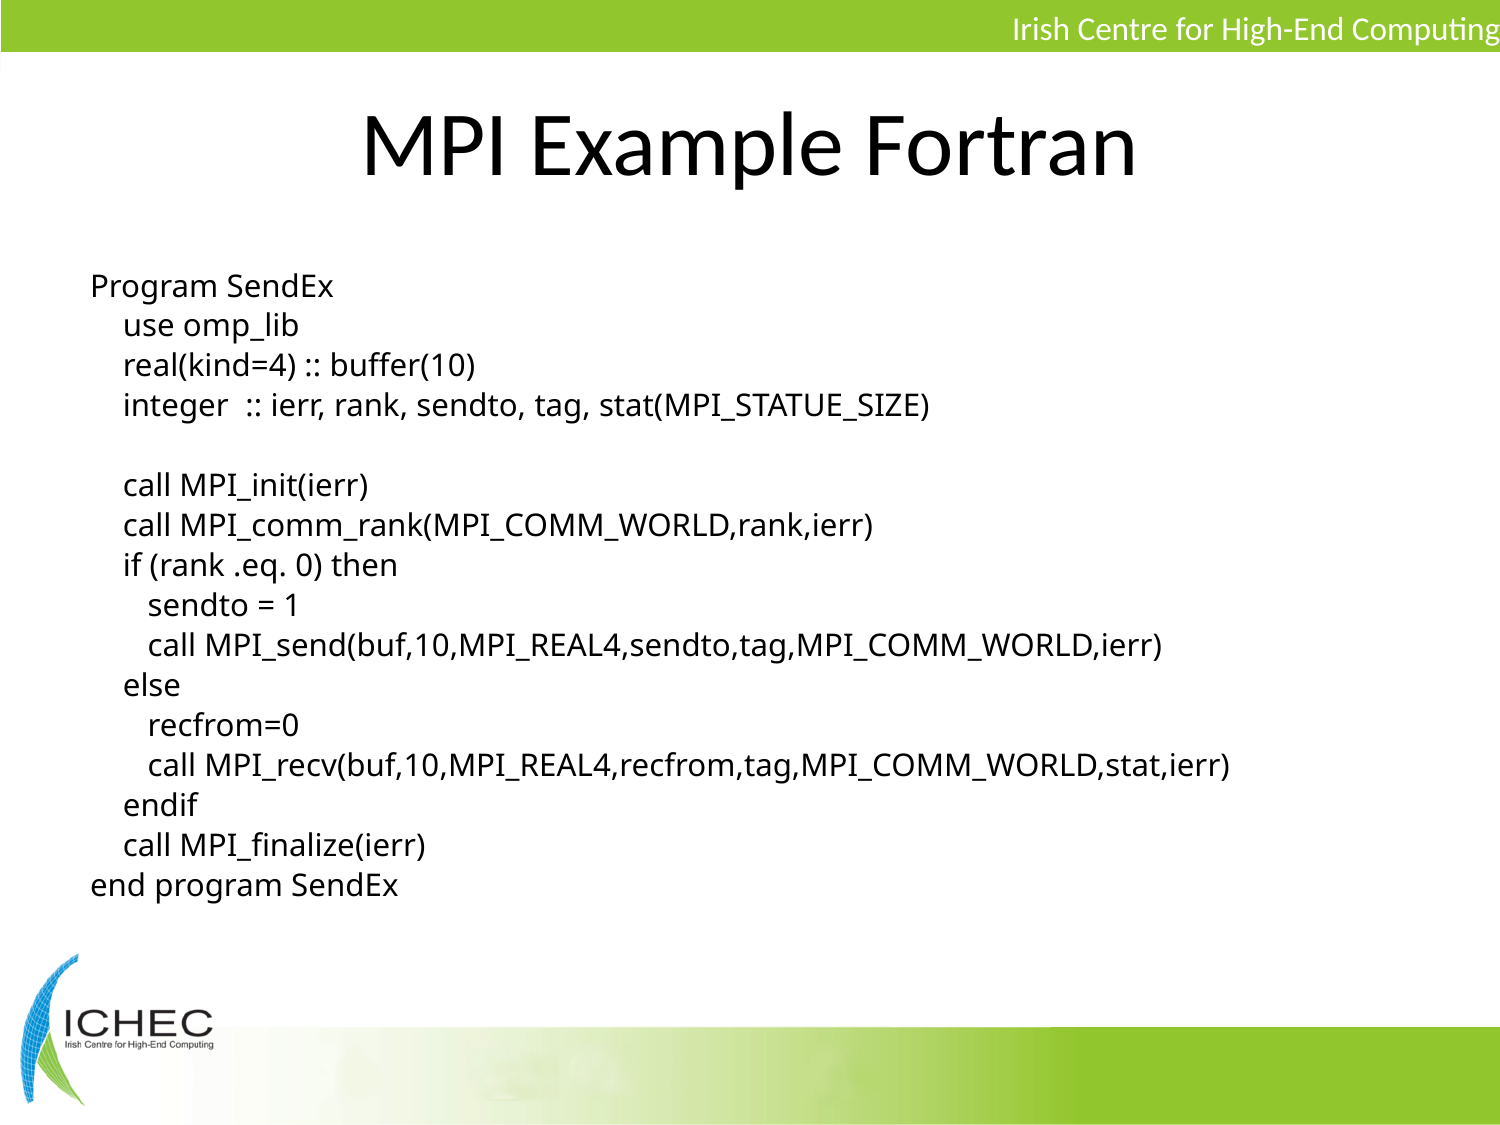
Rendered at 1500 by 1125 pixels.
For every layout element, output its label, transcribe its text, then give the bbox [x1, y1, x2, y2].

list Program SendEx use omp_lib real(kind=4) :: buffer(10) integer :: ierr, rank, sendto, tag, stat(MPI_STATUE_SIZE) call MPI_init(ierr) call MPI_comm_rank(MPI_COMM_WORLD,rank,ierr) if (rank .eq. 0) then sendto = 1 call MPI_send(buf,10,MPI_REAL4,sendto,tag,MPI_COMM_WORLD,ierr) else recfrom=0 call MPI_recv(buf,10,MPI_REAL4,recfrom,tag,MPI_COMM_WORLD,stat,ierr) endif call MPI_finalize(ierr) end program SendEx [75, 262, 1424, 917]
picture [0, 0, 1500, 1125]
title MPI Example Fortran [75, 45, 1425, 233]
